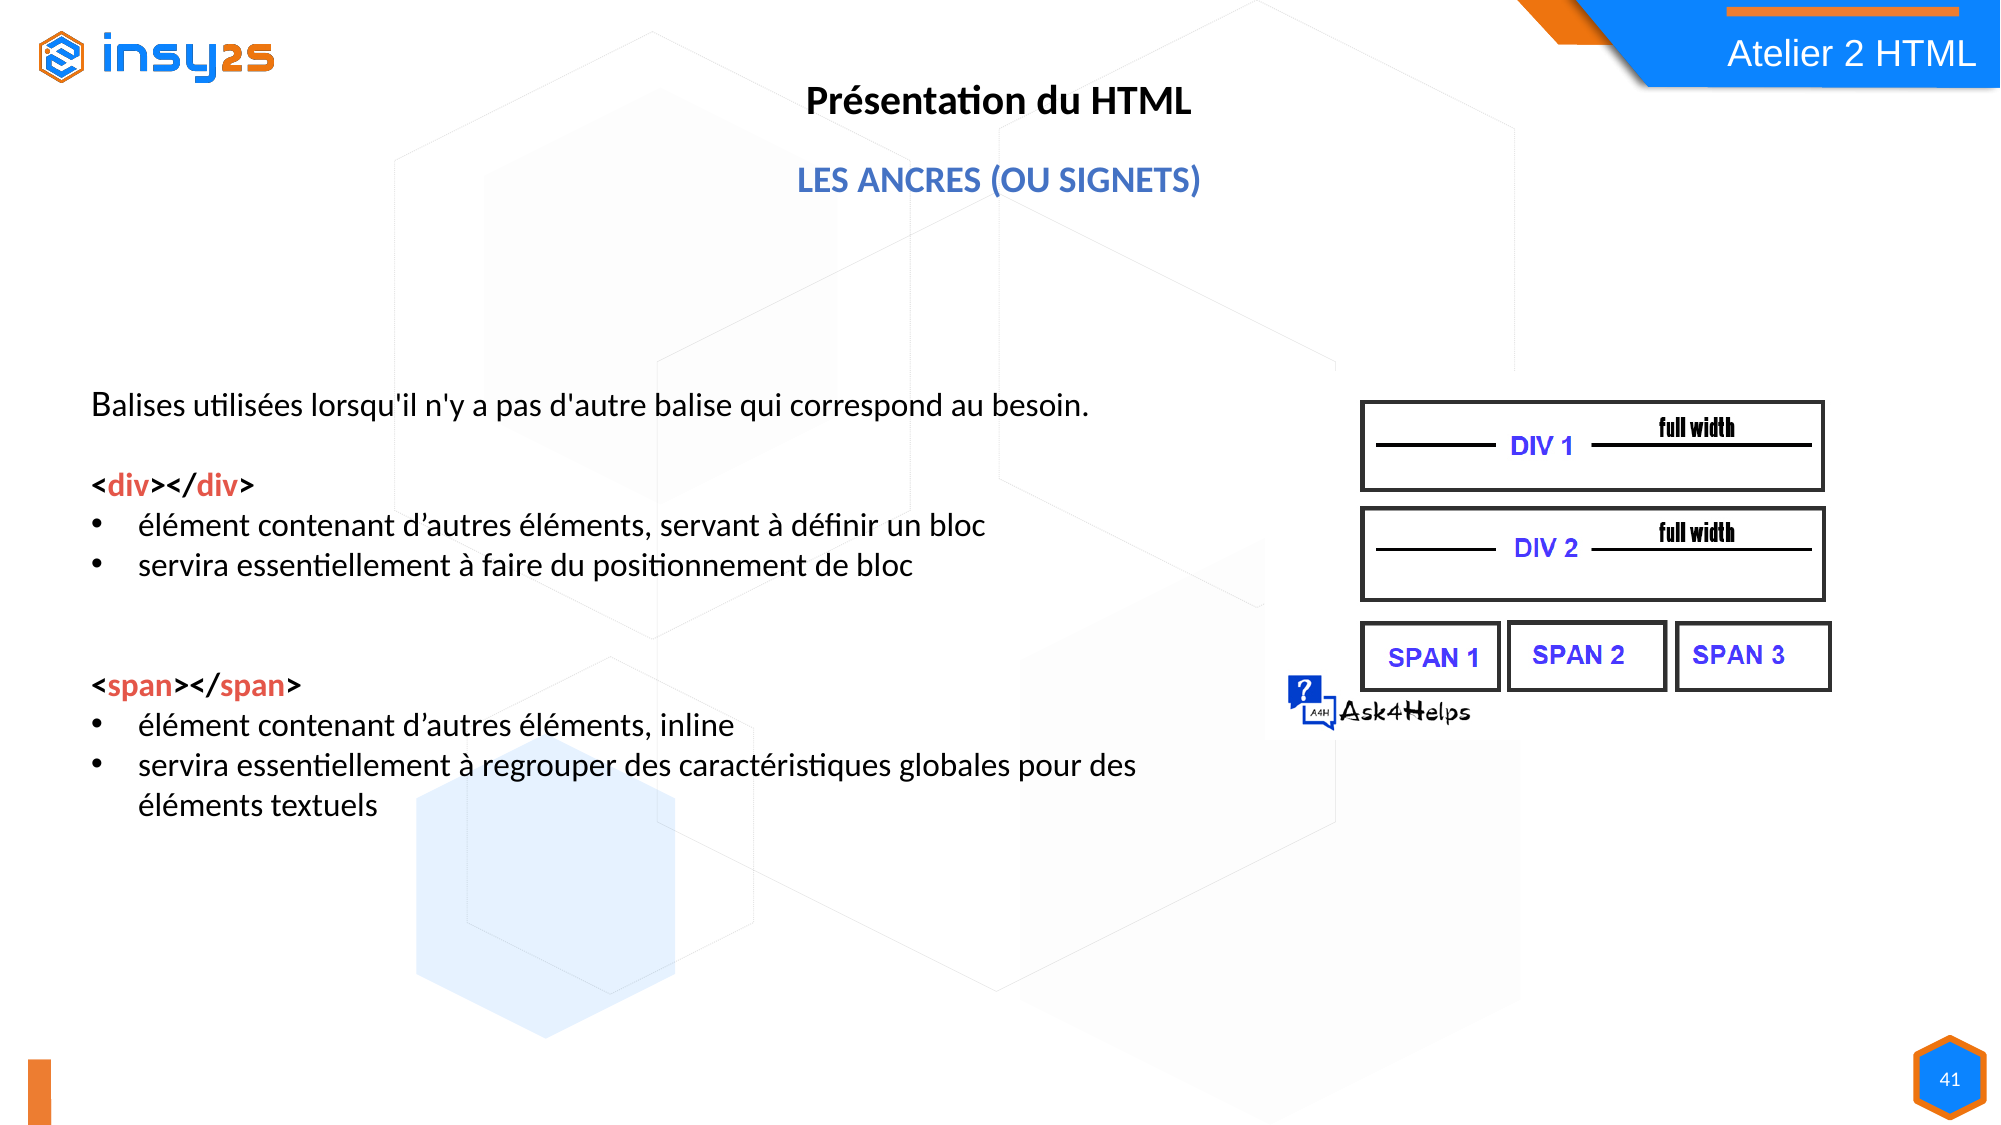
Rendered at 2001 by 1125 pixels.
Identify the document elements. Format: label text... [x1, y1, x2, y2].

picture [39, 31, 274, 84]
text_box LES ANCRES (OU SIGNETS) [244, 143, 1756, 209]
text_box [1514, 0, 2000, 88]
text_box Présentation du HTML [507, 60, 1491, 130]
picture [1264, 371, 1925, 740]
slide_number 41 [1916, 1053, 1984, 1104]
text_box Balises utilisées lorsqu'il n'y a pas d'autre balise qui correspond au besoin. <div></div> élément contenant d’autres éléments, servant à définir un bloc servira essentiellement à faire du positionnement de bloc <span></span> élément contenant d’autres éléments, inline servira essentiellement à regrouper des caractéristiques globales pour des éléments textuels [76, 371, 1190, 831]
